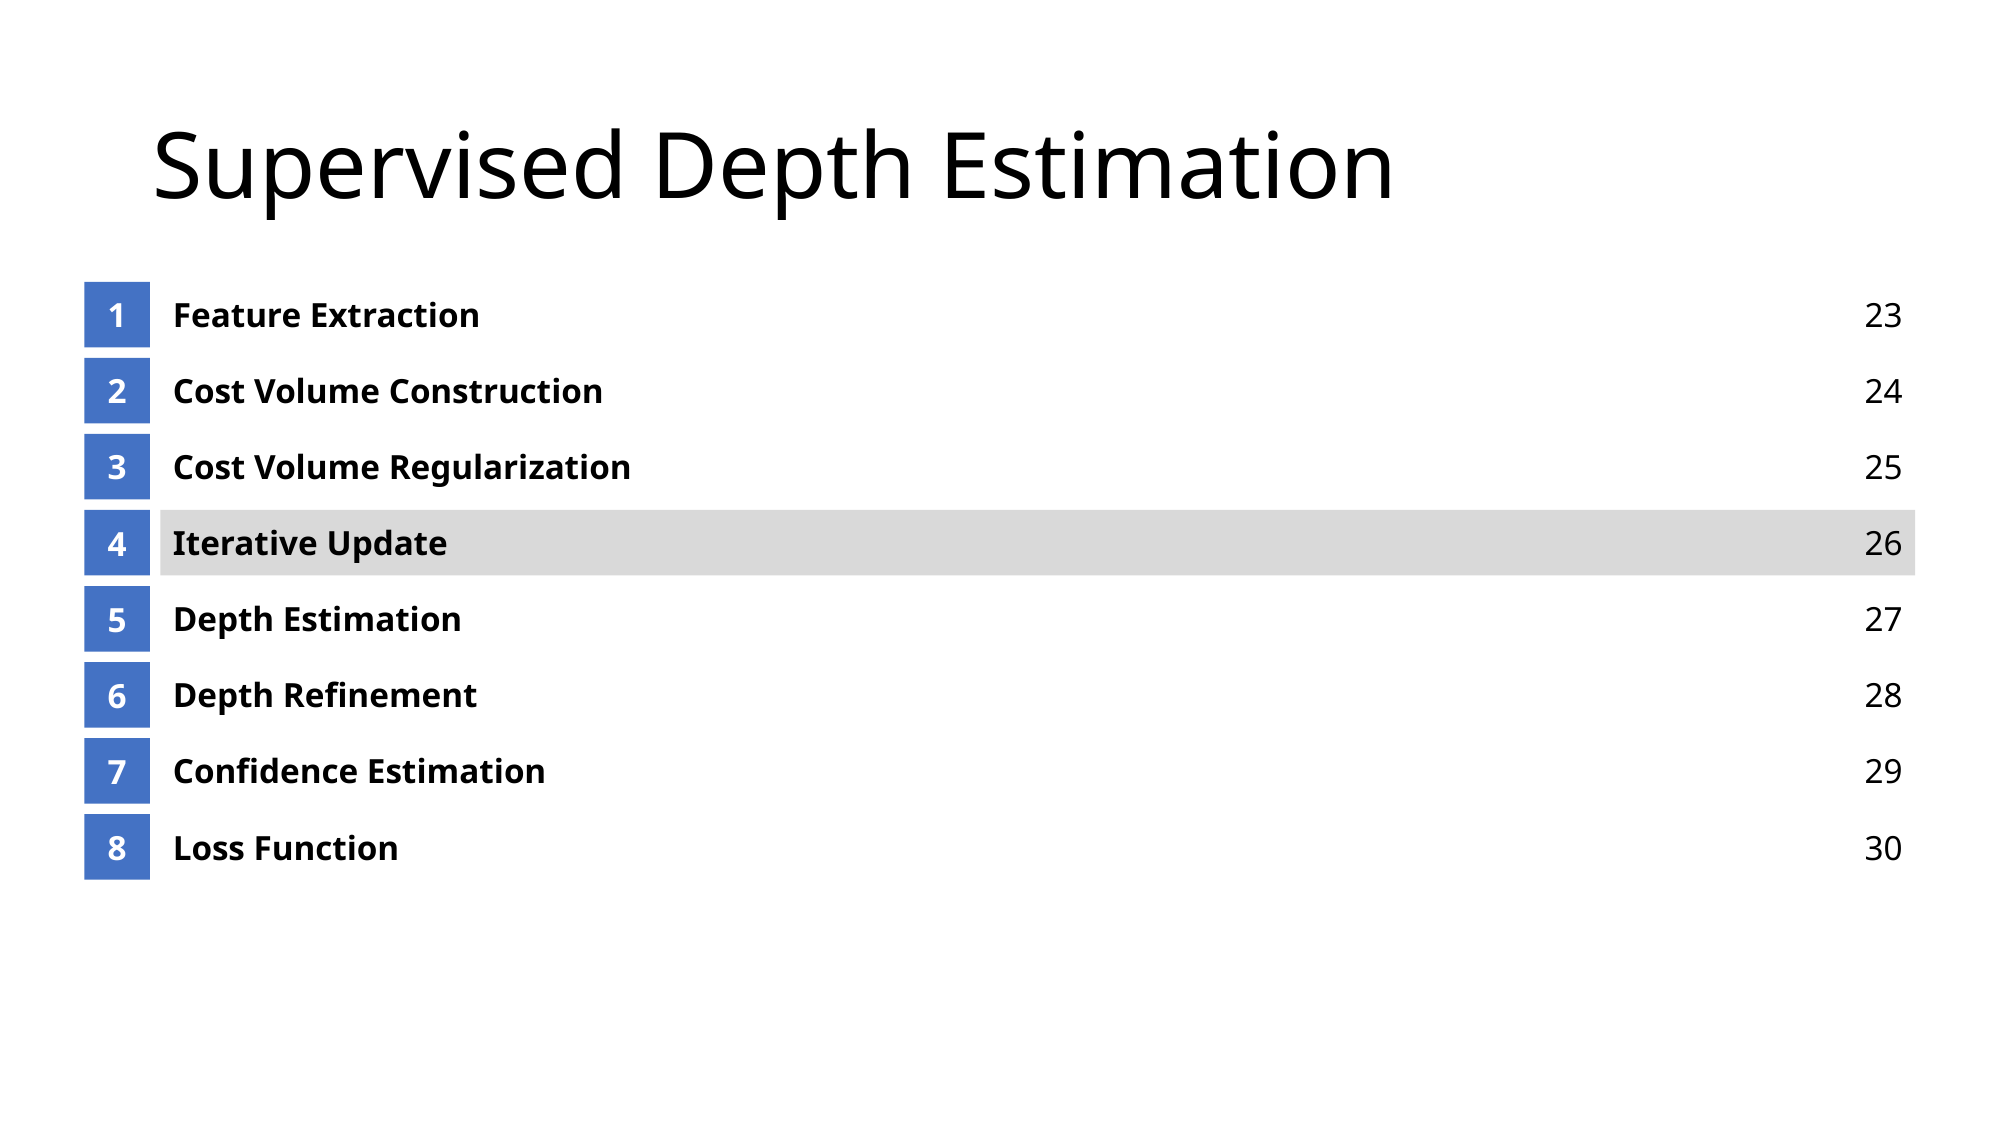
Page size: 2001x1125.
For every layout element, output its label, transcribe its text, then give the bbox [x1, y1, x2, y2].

text_box 5 [83, 585, 151, 653]
text_box Depth Refinement [159, 661, 597, 729]
text_box 23 [1884, 281, 1904, 348]
text_box [597, 509, 1884, 577]
text_box 1 [83, 281, 151, 348]
text_box 6 [83, 661, 151, 729]
title Supervised Depth Estimation [137, 59, 1863, 278]
text_box 8 [83, 813, 151, 881]
text_box 30 [1884, 813, 1904, 881]
text_box 7 [83, 737, 151, 805]
text_box [1904, 509, 1916, 577]
text_box 4 [83, 509, 151, 577]
text_box Depth Estimation [159, 585, 597, 653]
text_box Feature Extraction [159, 281, 597, 348]
text_box Cost Volume Regularization [159, 433, 597, 500]
text_box Iterative Update [159, 509, 597, 577]
text_box 29 [1884, 737, 1904, 805]
text_box 24 [1884, 357, 1904, 424]
text_box Loss Function [159, 813, 597, 881]
text_box 27 [1884, 585, 1904, 653]
text_box 26 [1884, 509, 1904, 577]
text_box 3 [83, 433, 151, 500]
text_box Confidence Estimation [159, 737, 597, 805]
text_box Cost Volume Construction [159, 357, 597, 424]
text_box 2 [83, 357, 151, 424]
text_box 28 [1884, 661, 1904, 729]
text_box 25 [1884, 433, 1904, 500]
